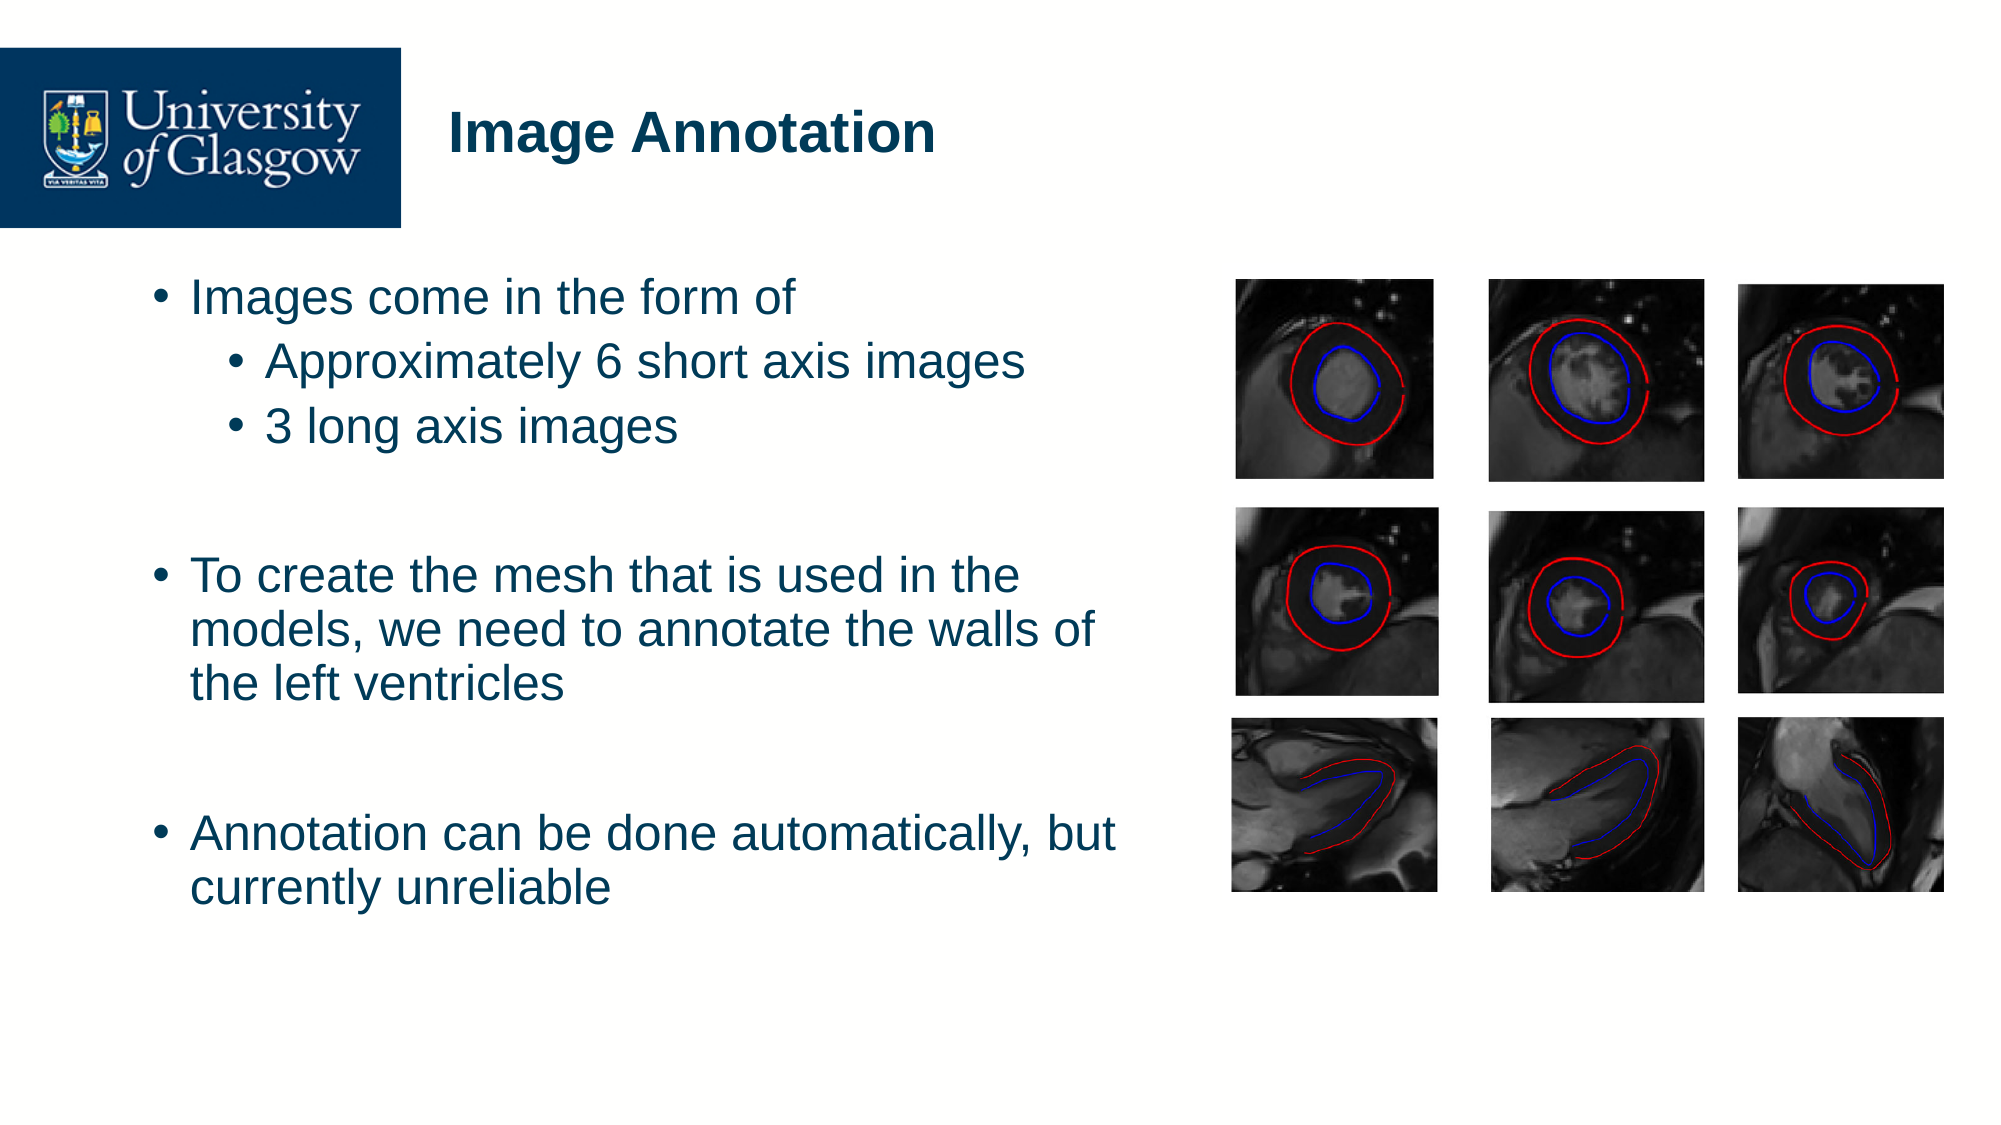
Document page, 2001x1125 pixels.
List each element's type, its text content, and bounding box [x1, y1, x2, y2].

title Image Annotation [433, 95, 1863, 187]
list Images come in the form of Approximately 6 short axis images 3 long axis images To create the mesh that is used in the models, we need to annotate the walls of the left ventricles Annotation can be done automatically, but currently unreliable [137, 263, 1180, 1052]
picture [0, 0, 2000, 1125]
